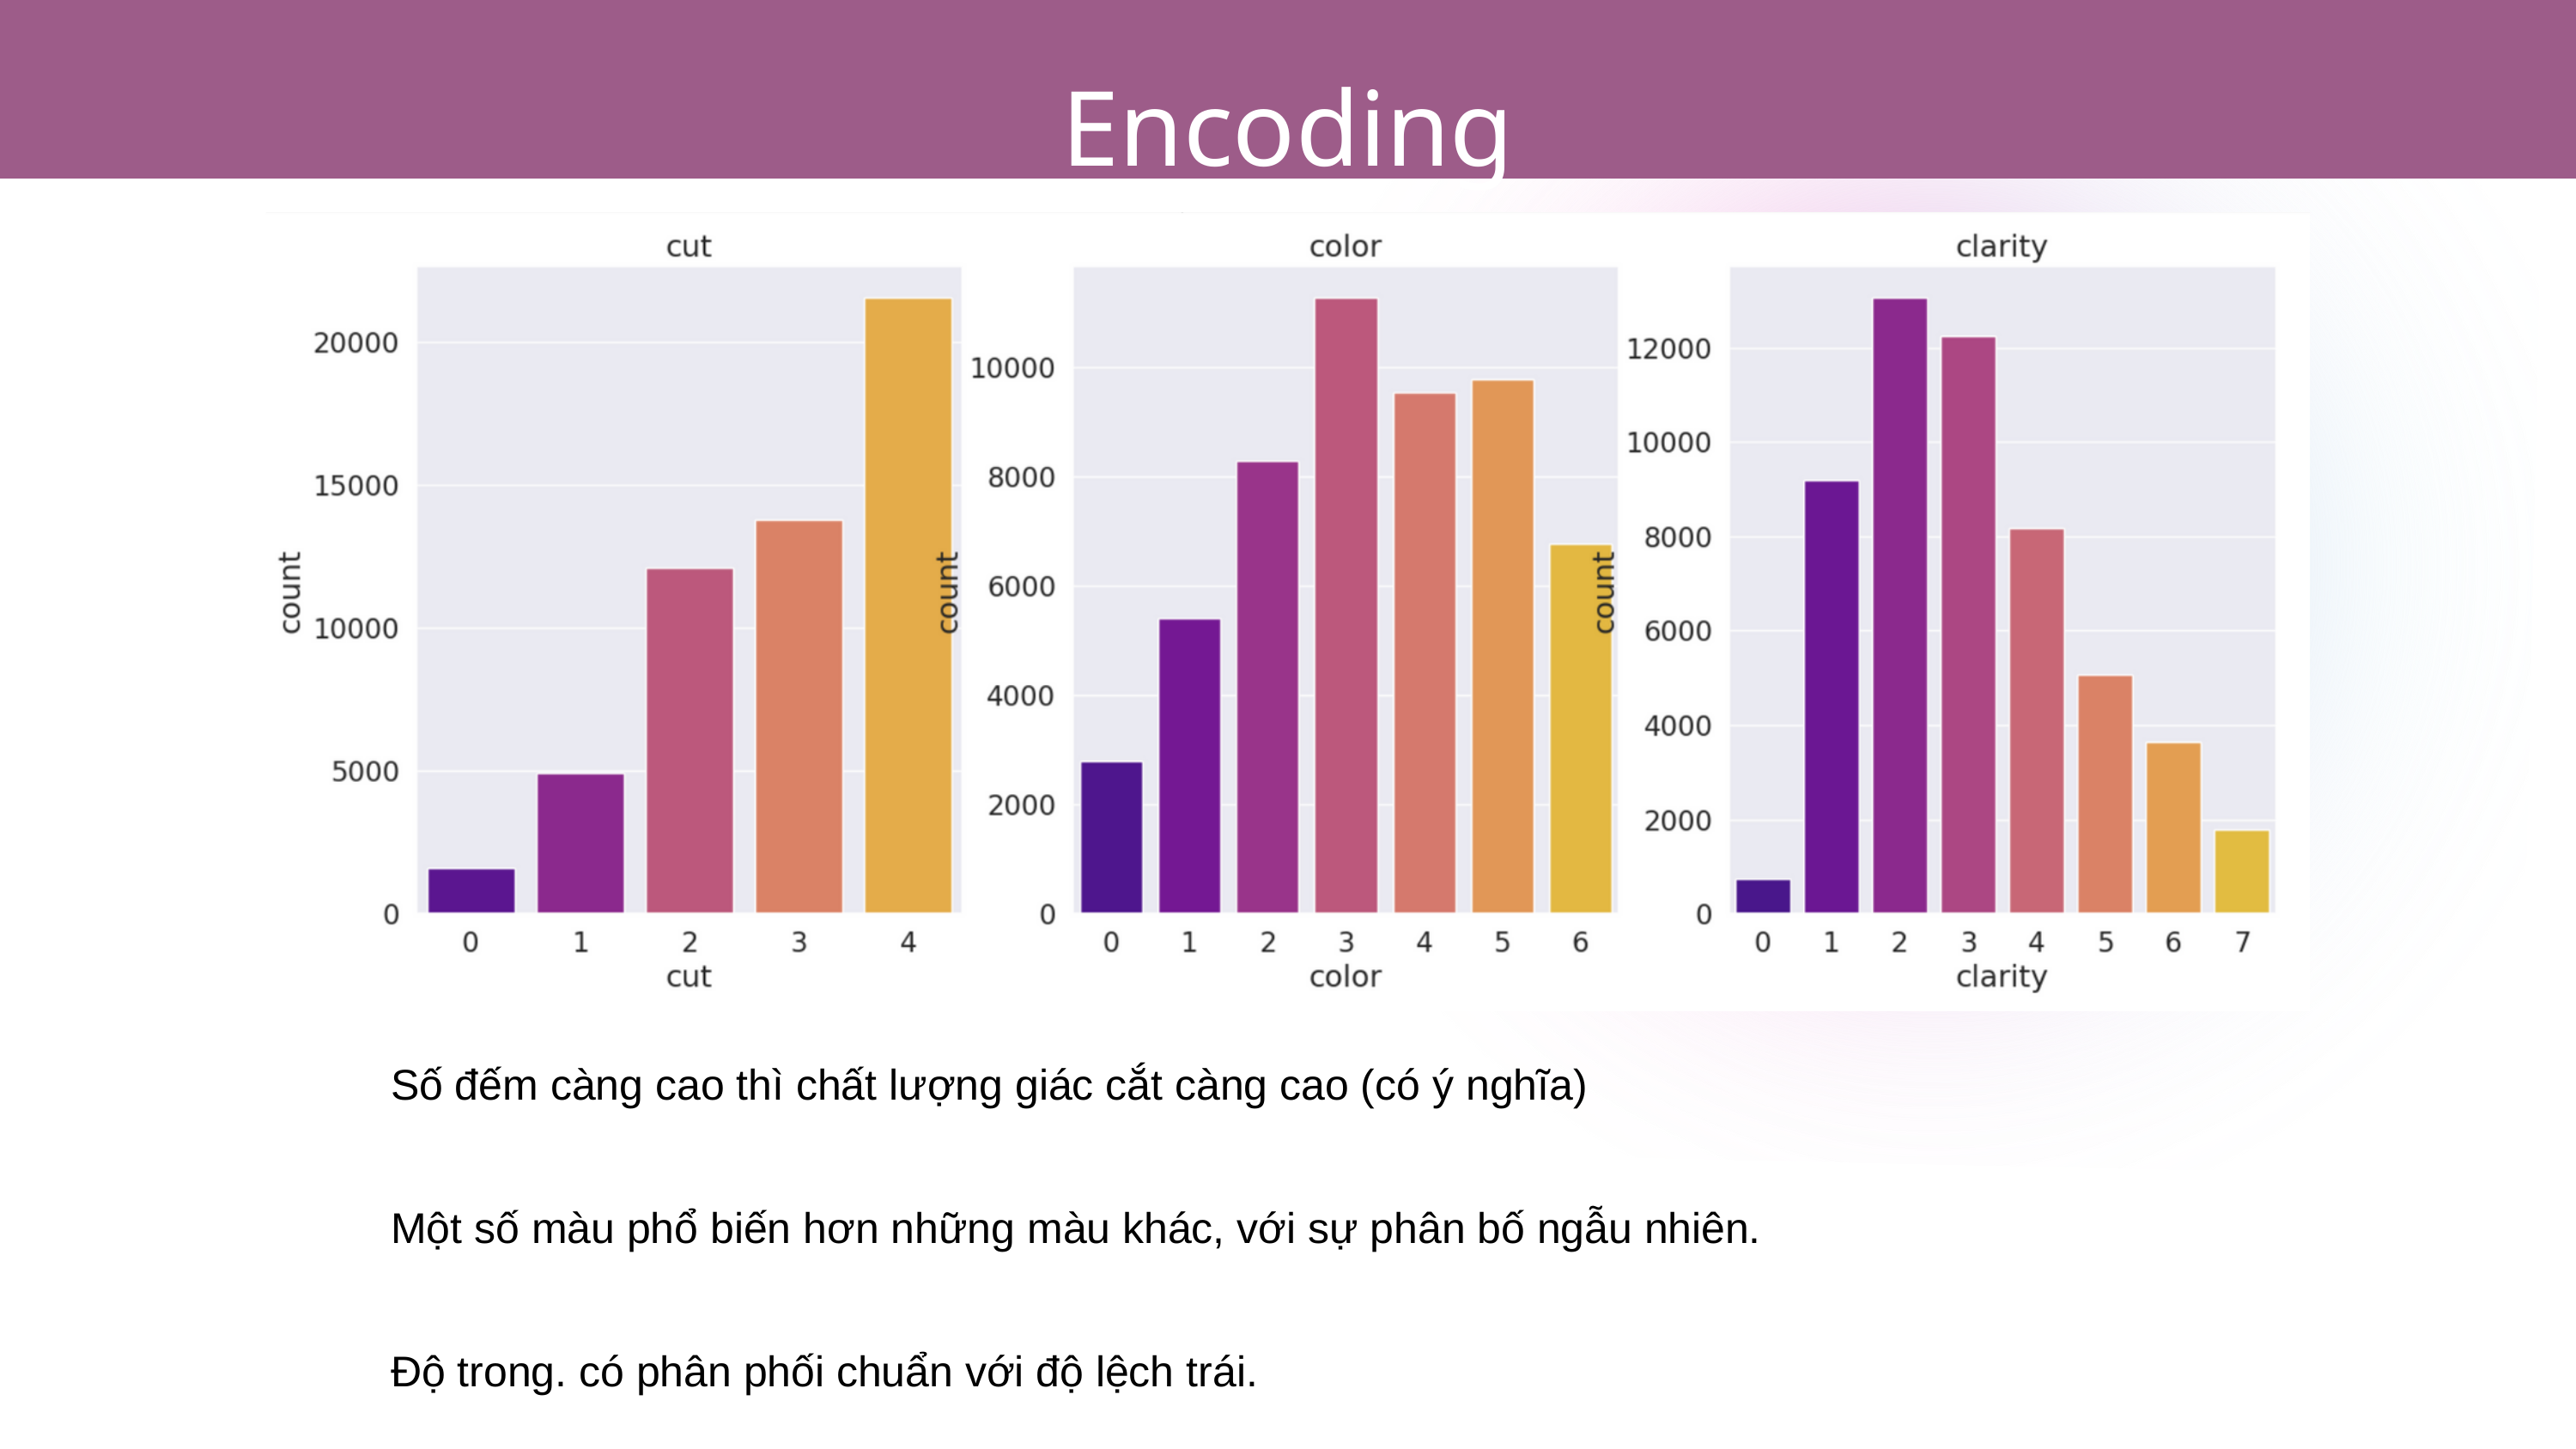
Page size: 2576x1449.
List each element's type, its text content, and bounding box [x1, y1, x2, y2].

text_box Số đếm càng cao thì chất lượng giác cắt càng cao (có ý nghĩa) Một số màu phổ biến hơn những màu khác, với sự phân bố ngẫu nhiên. Độ trong. có phân phối chuẩn với độ lệch trái. [390, 1037, 2186, 1449]
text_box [0, 0, 2576, 179]
text_box [1322, 189, 2542, 1178]
text_box [265, 212, 2311, 1011]
